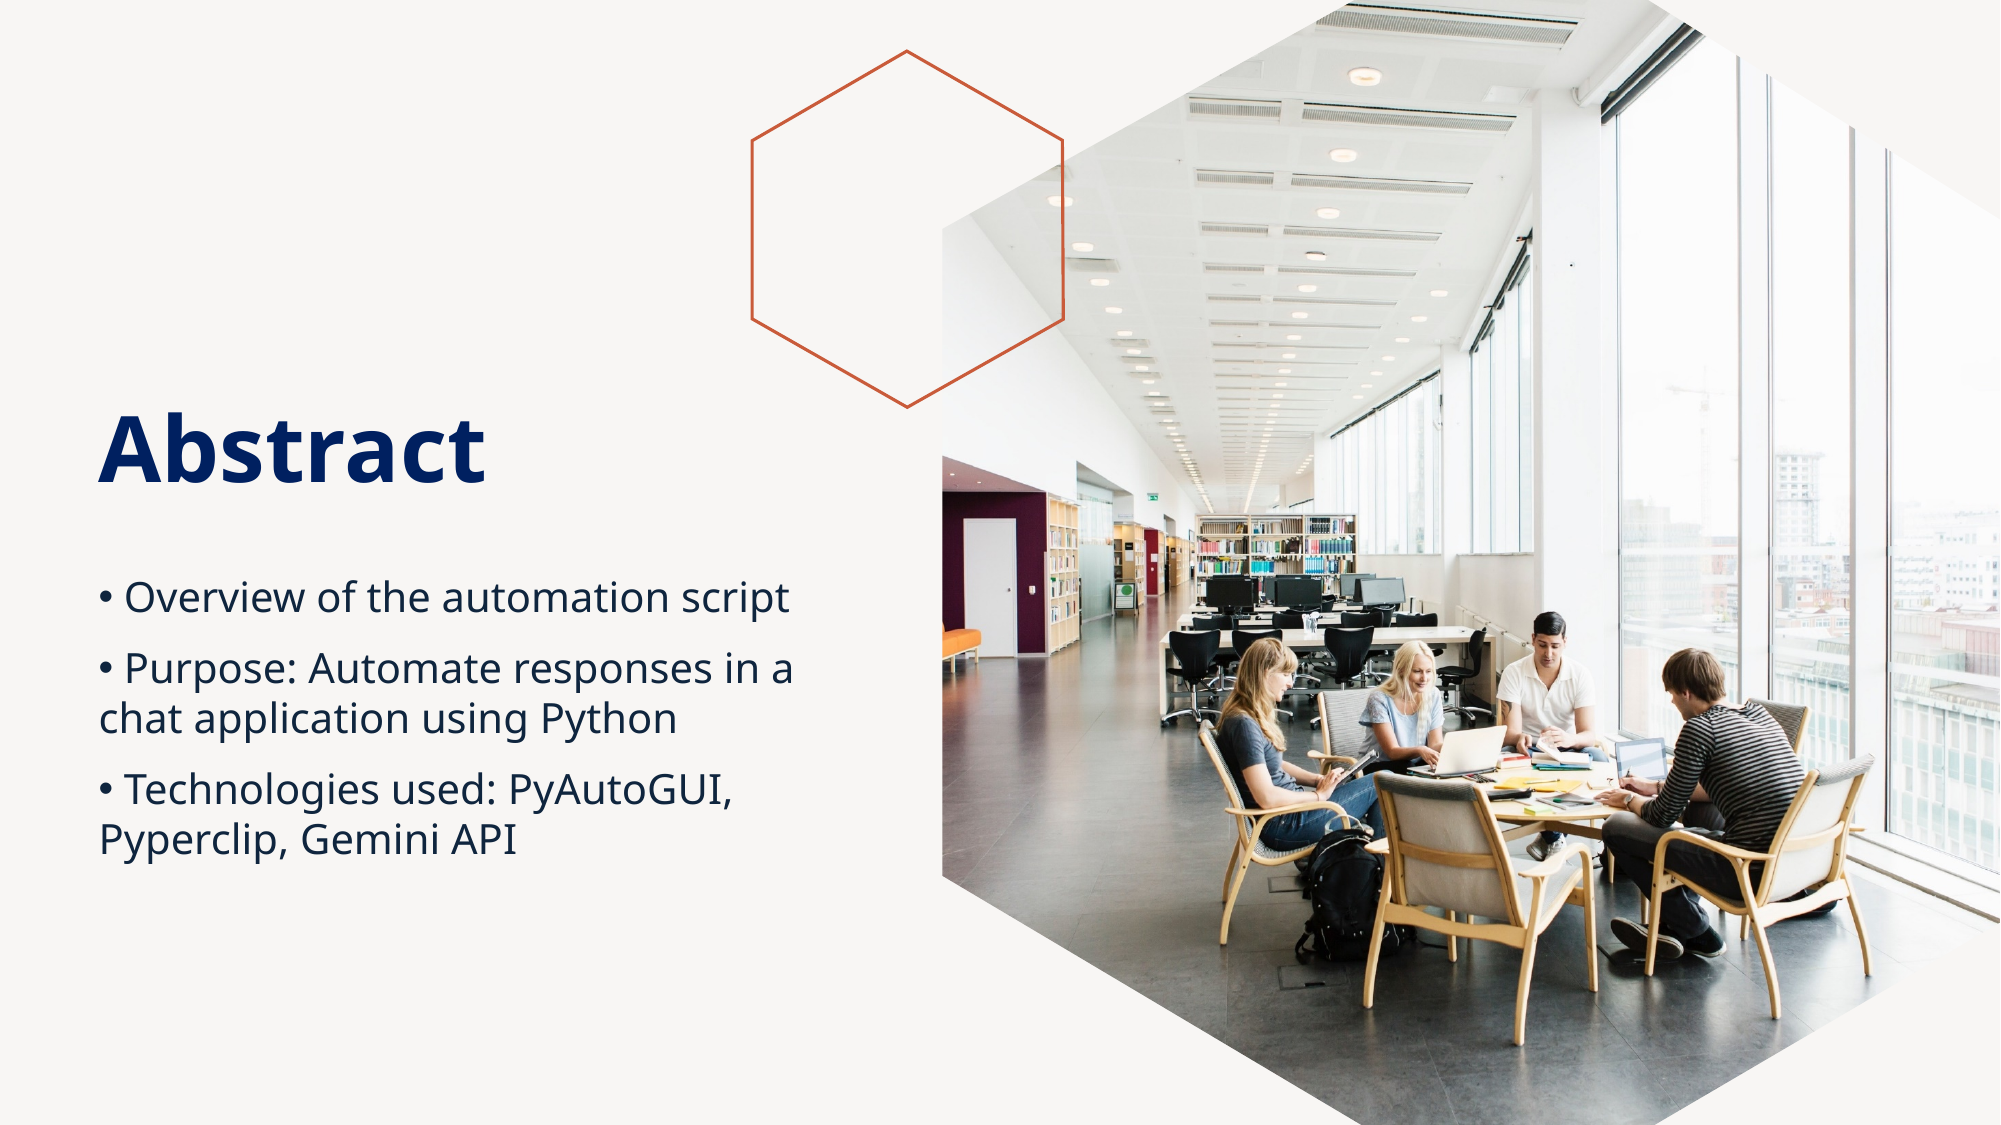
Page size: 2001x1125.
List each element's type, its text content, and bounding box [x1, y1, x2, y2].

list Overview of the automation script Purpose: Automate responses in a chat application using Python Technologies used: PyAutoGUI, Pyperclip, Gemini API [83, 563, 873, 887]
text_box [752, 51, 942, 408]
picture [942, 0, 2000, 1125]
title Abstract [83, 343, 923, 562]
